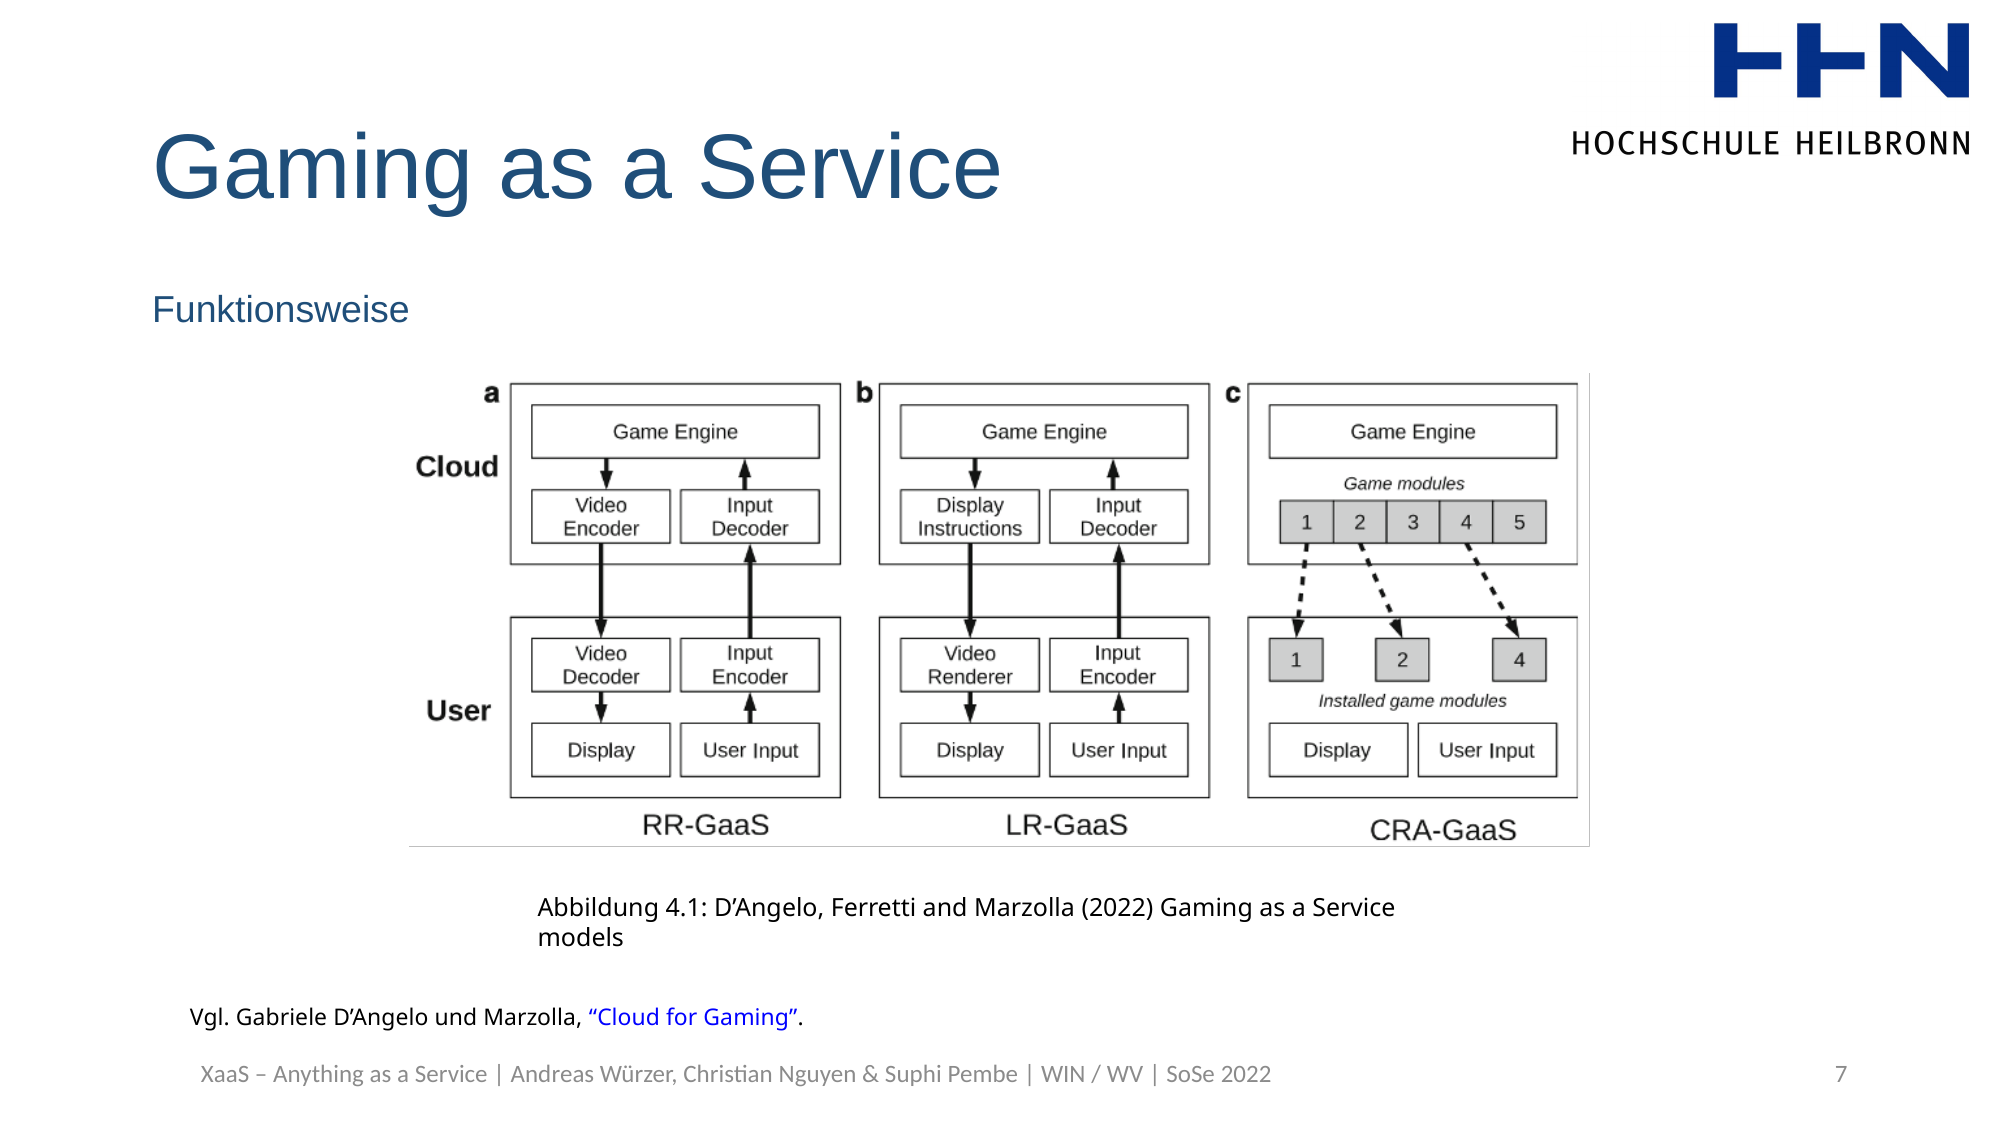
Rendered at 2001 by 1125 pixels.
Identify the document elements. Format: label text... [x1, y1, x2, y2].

slide_number 7 [1412, 1042, 1863, 1103]
text_box Vgl. Gabriele D’Angelo und Marzolla, “Cloud for Gaming”. [174, 966, 1824, 1066]
text_box Funktionsweise [137, 277, 1863, 337]
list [409, 373, 1591, 848]
text_box Abbildung 4.1: D’Angelo, Ferretti and Marzolla (2022) Gaming as a Service models [522, 883, 1478, 959]
title Gaming as a Service [137, 59, 1863, 277]
picture [1572, 22, 1970, 156]
footer XaaS – Anything as a Service | Andreas Würzer, Christian Nguyen & Suphi Pembe | WIN / WV | SoSe 2022 [137, 1042, 1338, 1103]
